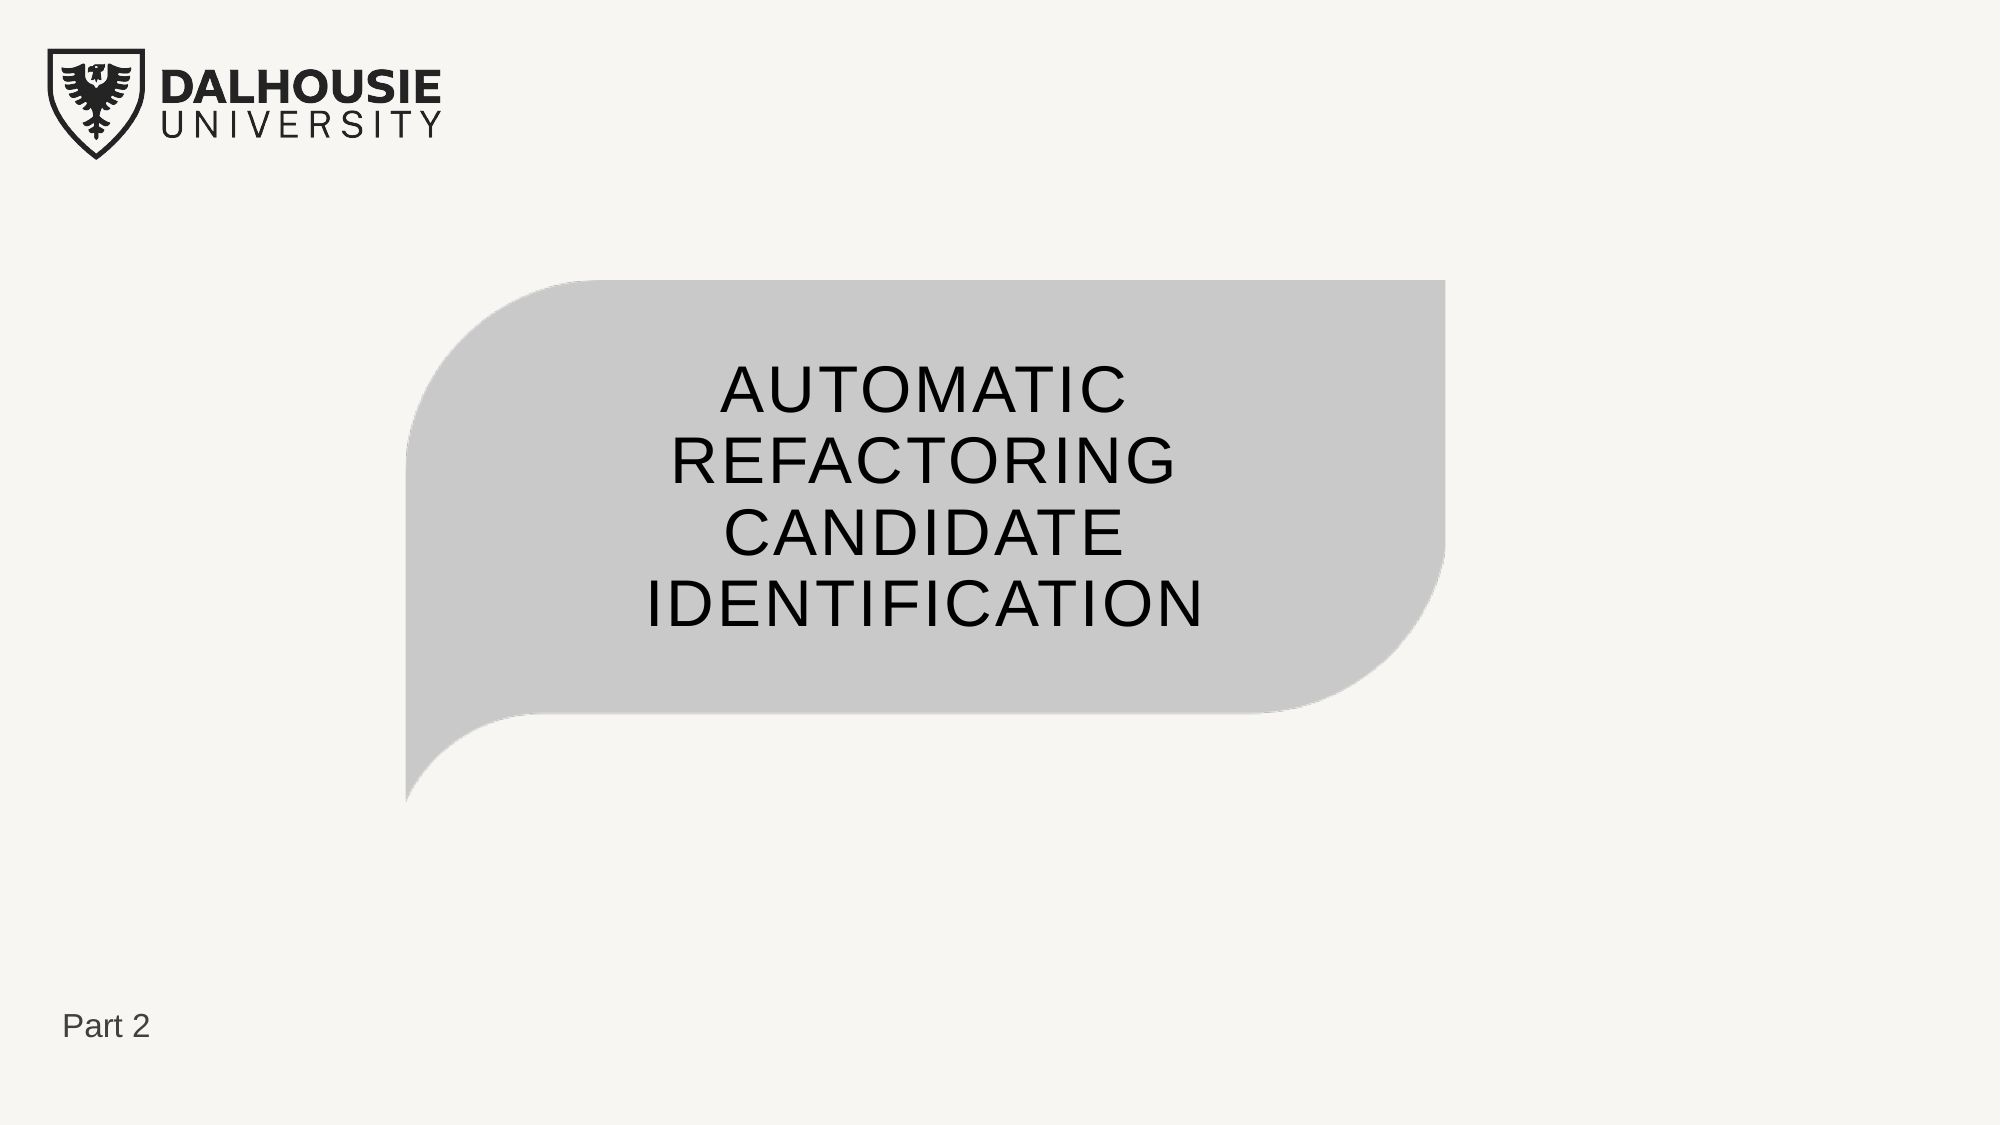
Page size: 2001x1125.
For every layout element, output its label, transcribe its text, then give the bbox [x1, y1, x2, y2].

picture [405, 280, 1446, 802]
picture [47, 48, 441, 160]
subtitle Part 2 [47, 997, 858, 1063]
